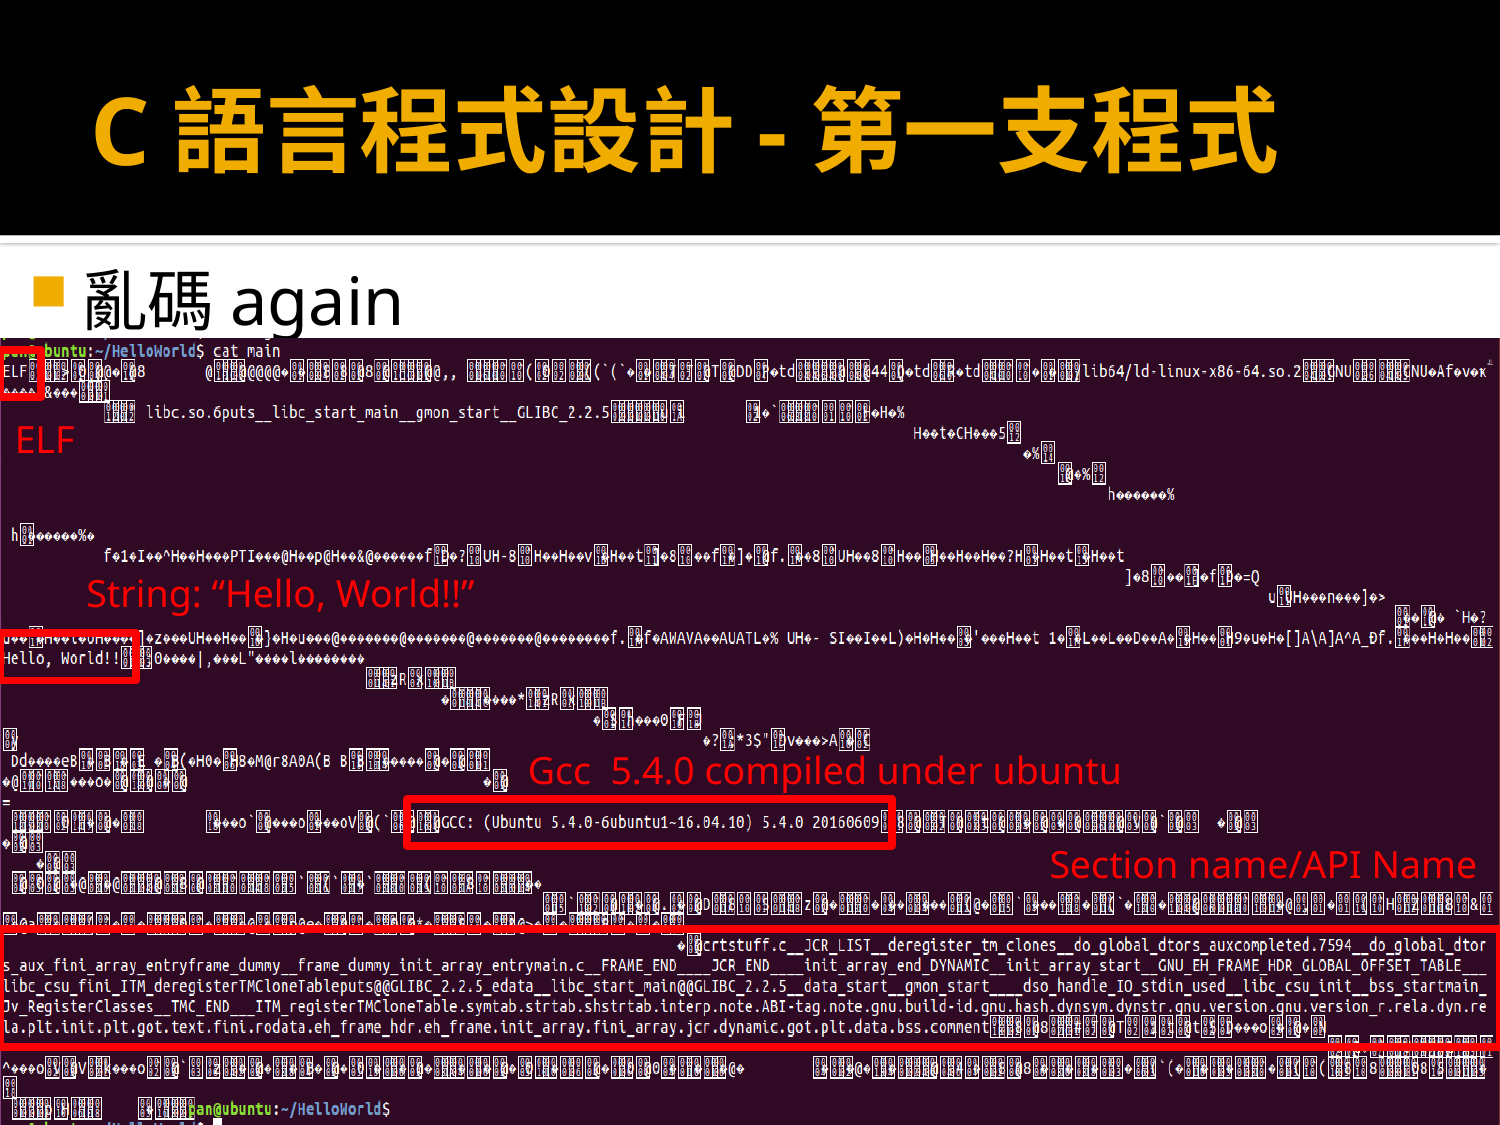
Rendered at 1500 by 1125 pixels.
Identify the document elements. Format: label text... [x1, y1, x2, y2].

list 亂碼again [0, 243, 1350, 338]
picture [0, 338, 1500, 1125]
title C語言程式設計-第一支程式 [75, 25, 1425, 231]
